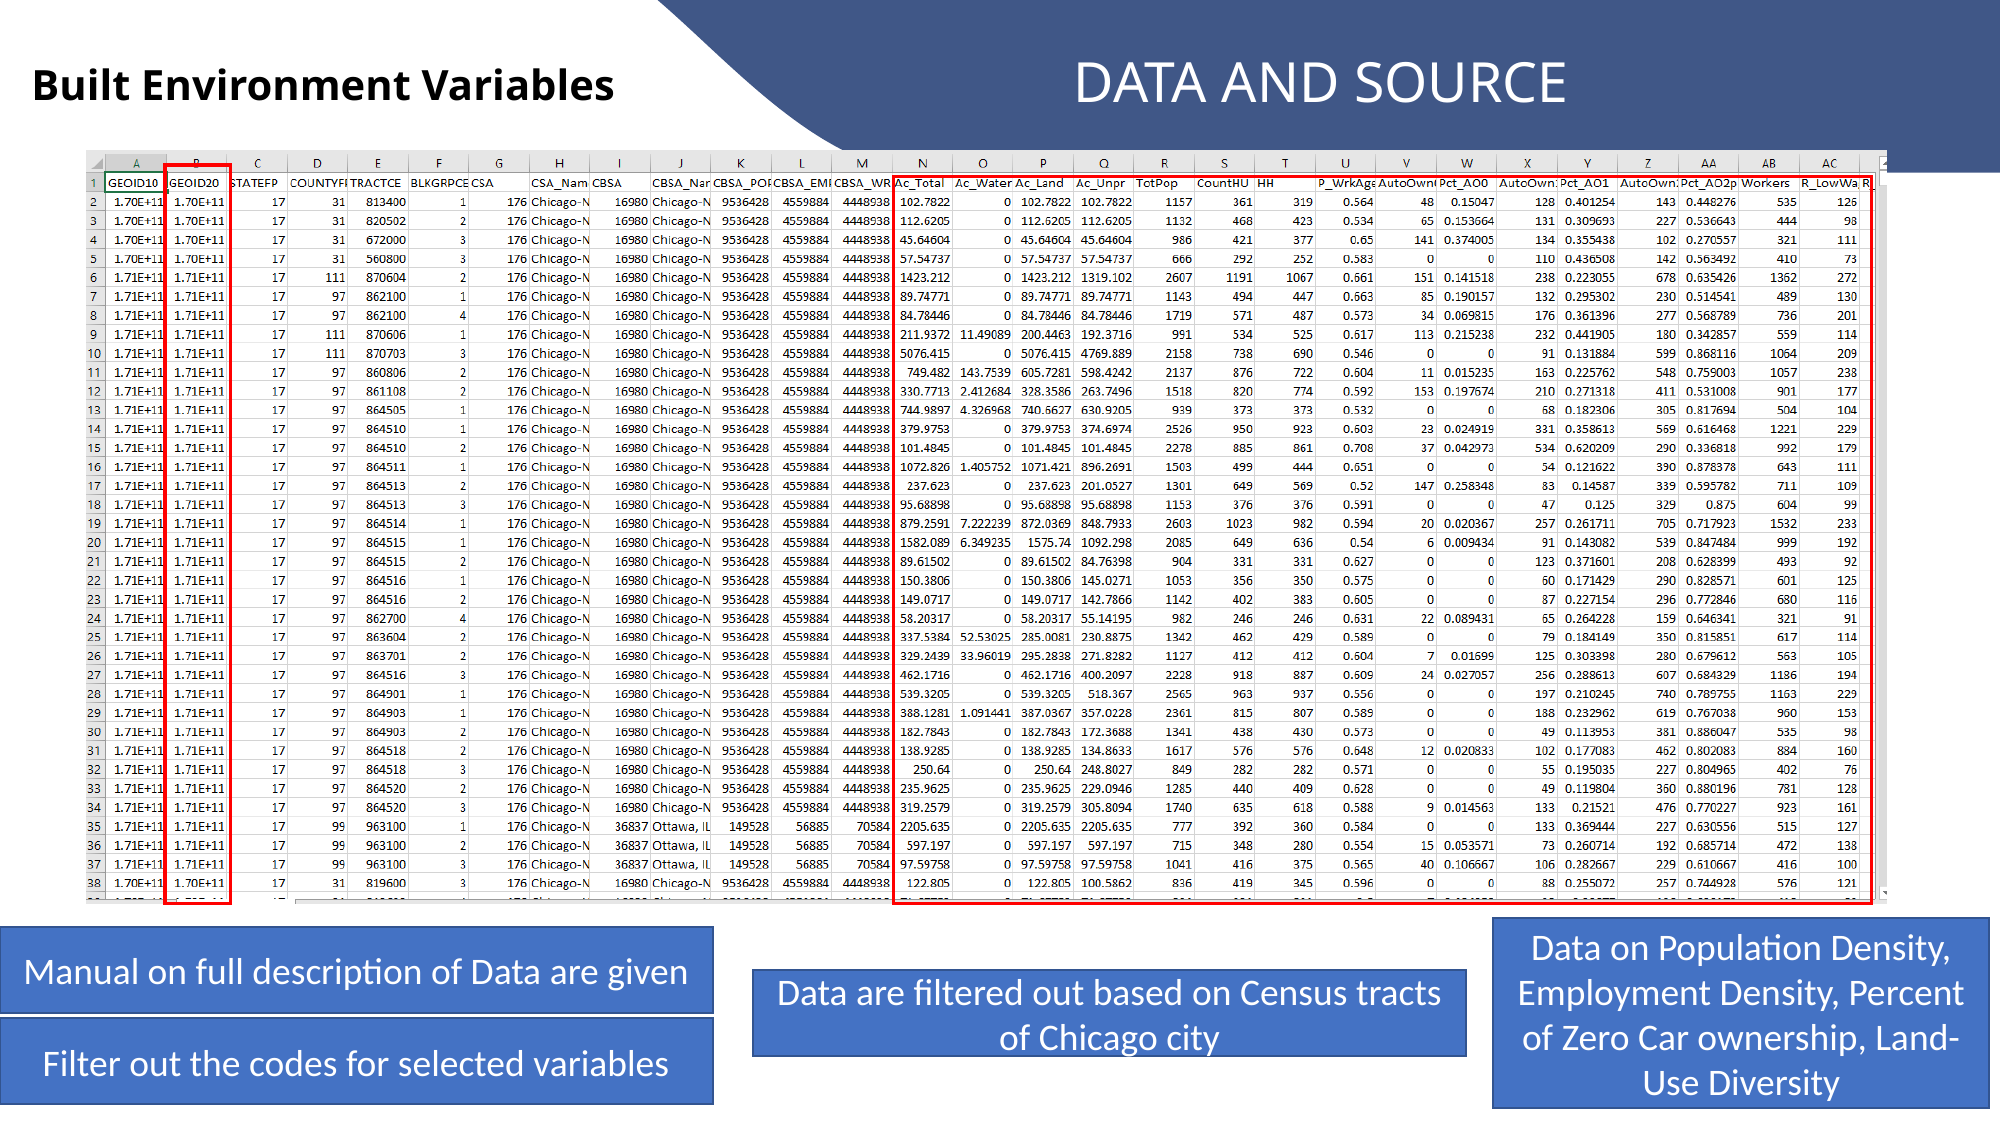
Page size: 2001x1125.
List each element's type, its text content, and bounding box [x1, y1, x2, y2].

text_box Filter out the codes for selected variables [0, 1017, 714, 1105]
text_box Built Environment Variables [0, 51, 807, 117]
text_box DATA AND SOURCE [655, 0, 2000, 174]
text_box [86, 150, 1887, 904]
text_box Data are filtered out based on Census tracts of Chicago city [752, 969, 1467, 1057]
text_box Manual on full description of Data are given [0, 926, 714, 1014]
text_box Data on Population Density, Employment Density, Percent of Zero Car ownership, Land-Use Diversity [1492, 917, 1990, 1109]
